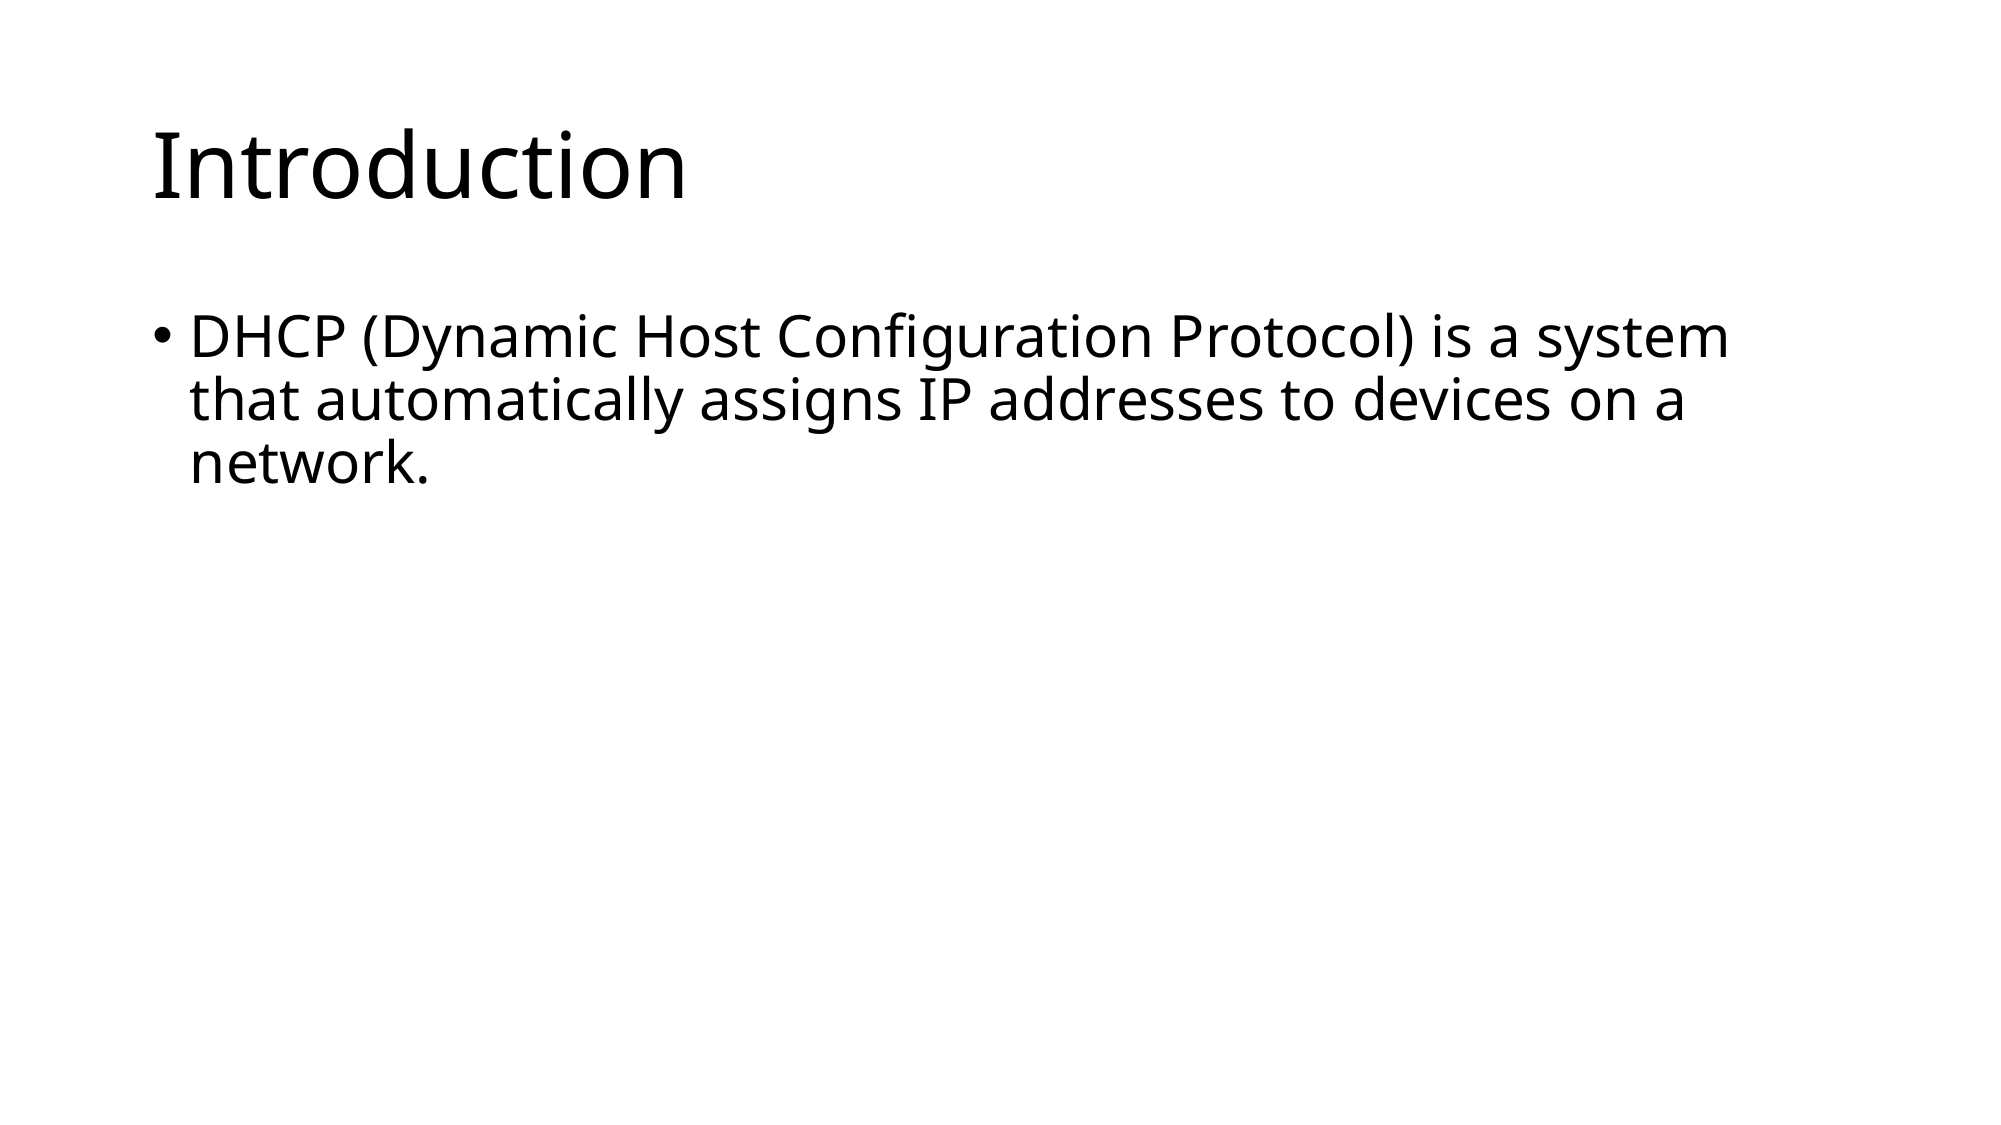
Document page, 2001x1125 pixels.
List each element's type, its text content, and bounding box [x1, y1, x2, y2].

list DHCP (Dynamic Host Configuration Protocol) is a system that automatically assigns IP addresses to devices on a network. [137, 299, 1863, 1014]
title Introduction [137, 59, 1863, 278]
